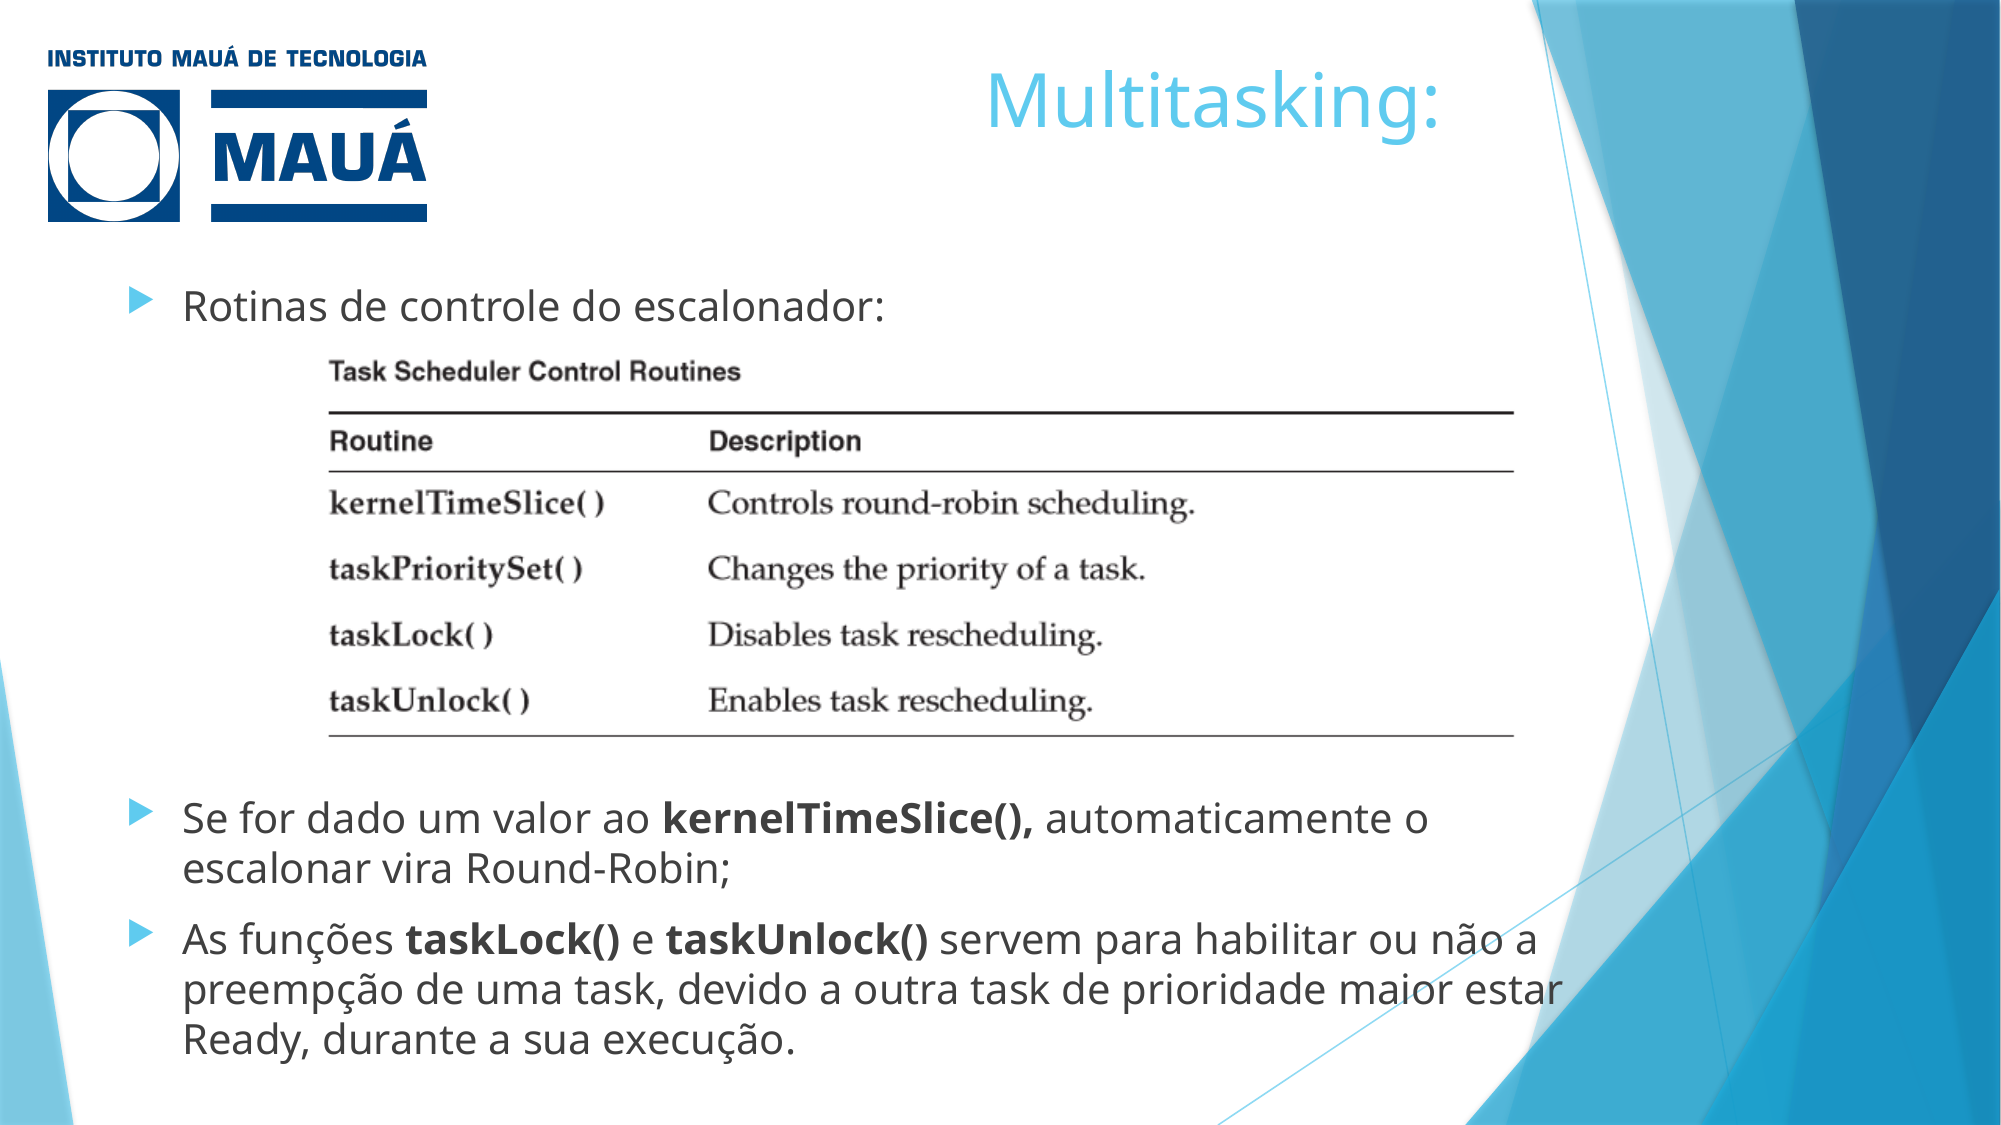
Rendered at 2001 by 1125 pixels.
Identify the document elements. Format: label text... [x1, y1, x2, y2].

picture [314, 348, 1522, 749]
text_box Multitasking: [970, 45, 1518, 106]
picture [47, 44, 428, 223]
list Rotinas de controle do escalonador: [111, 272, 1630, 342]
text_box Se for dado um valor ao kernelTimeSlice(), automaticamente o escalonar vira Round-Robin; As funções taskLock() e taskUnlock() servem para habilitar ou não a preempção de uma task, devido a outra task de prioridade maior estar Ready, durante a sua execução. [111, 784, 1630, 1087]
